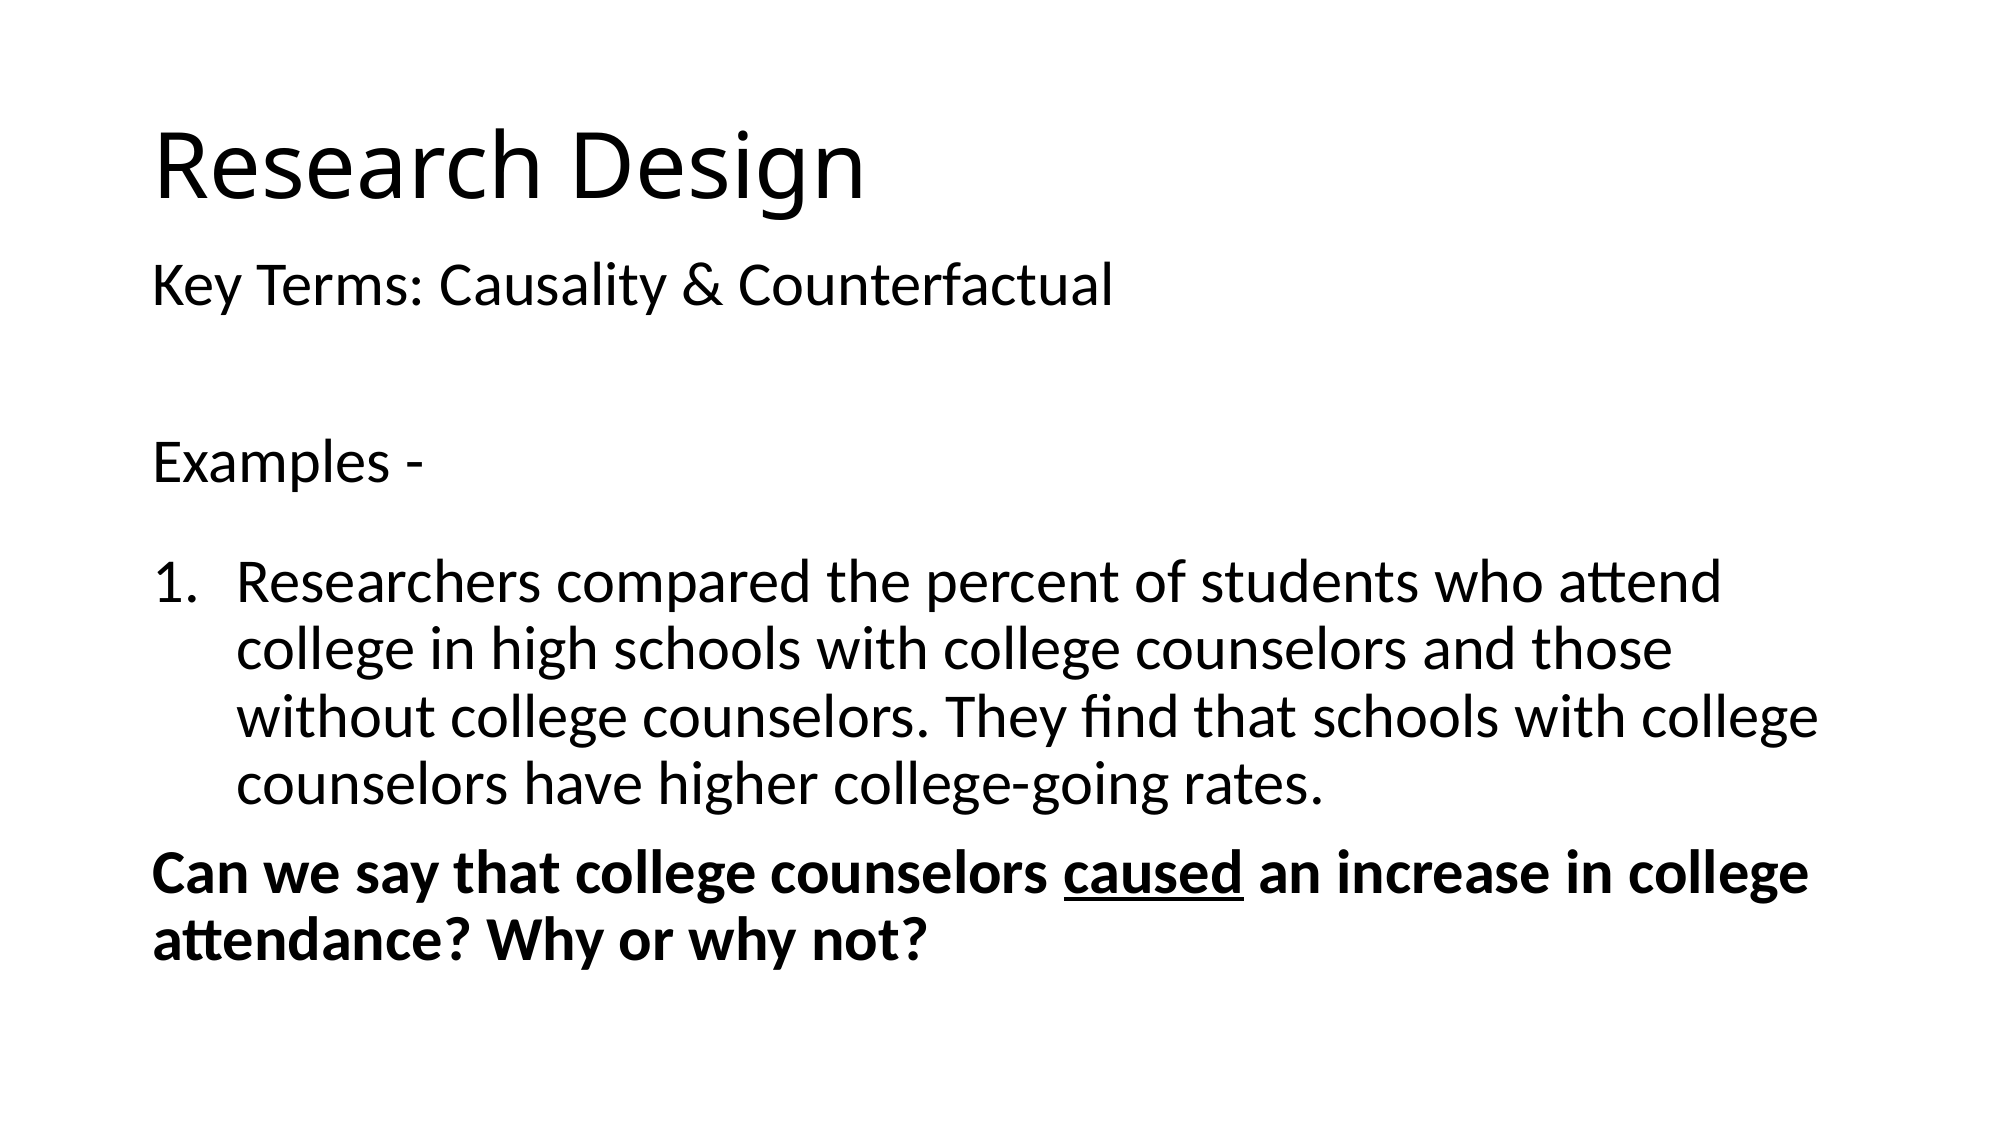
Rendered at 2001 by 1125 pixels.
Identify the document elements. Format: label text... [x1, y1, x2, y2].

title Research Design [137, 59, 1863, 244]
list Key Terms: Causality & Counterfactual Examples - Researchers compared the percent of students who attend college in high schools with college counselors and those without college counselors. They find that schools with college counselors have higher college-going rates. Can we say that college counselors caused an increase in college attendance? Why or why not? [137, 244, 1863, 1014]
